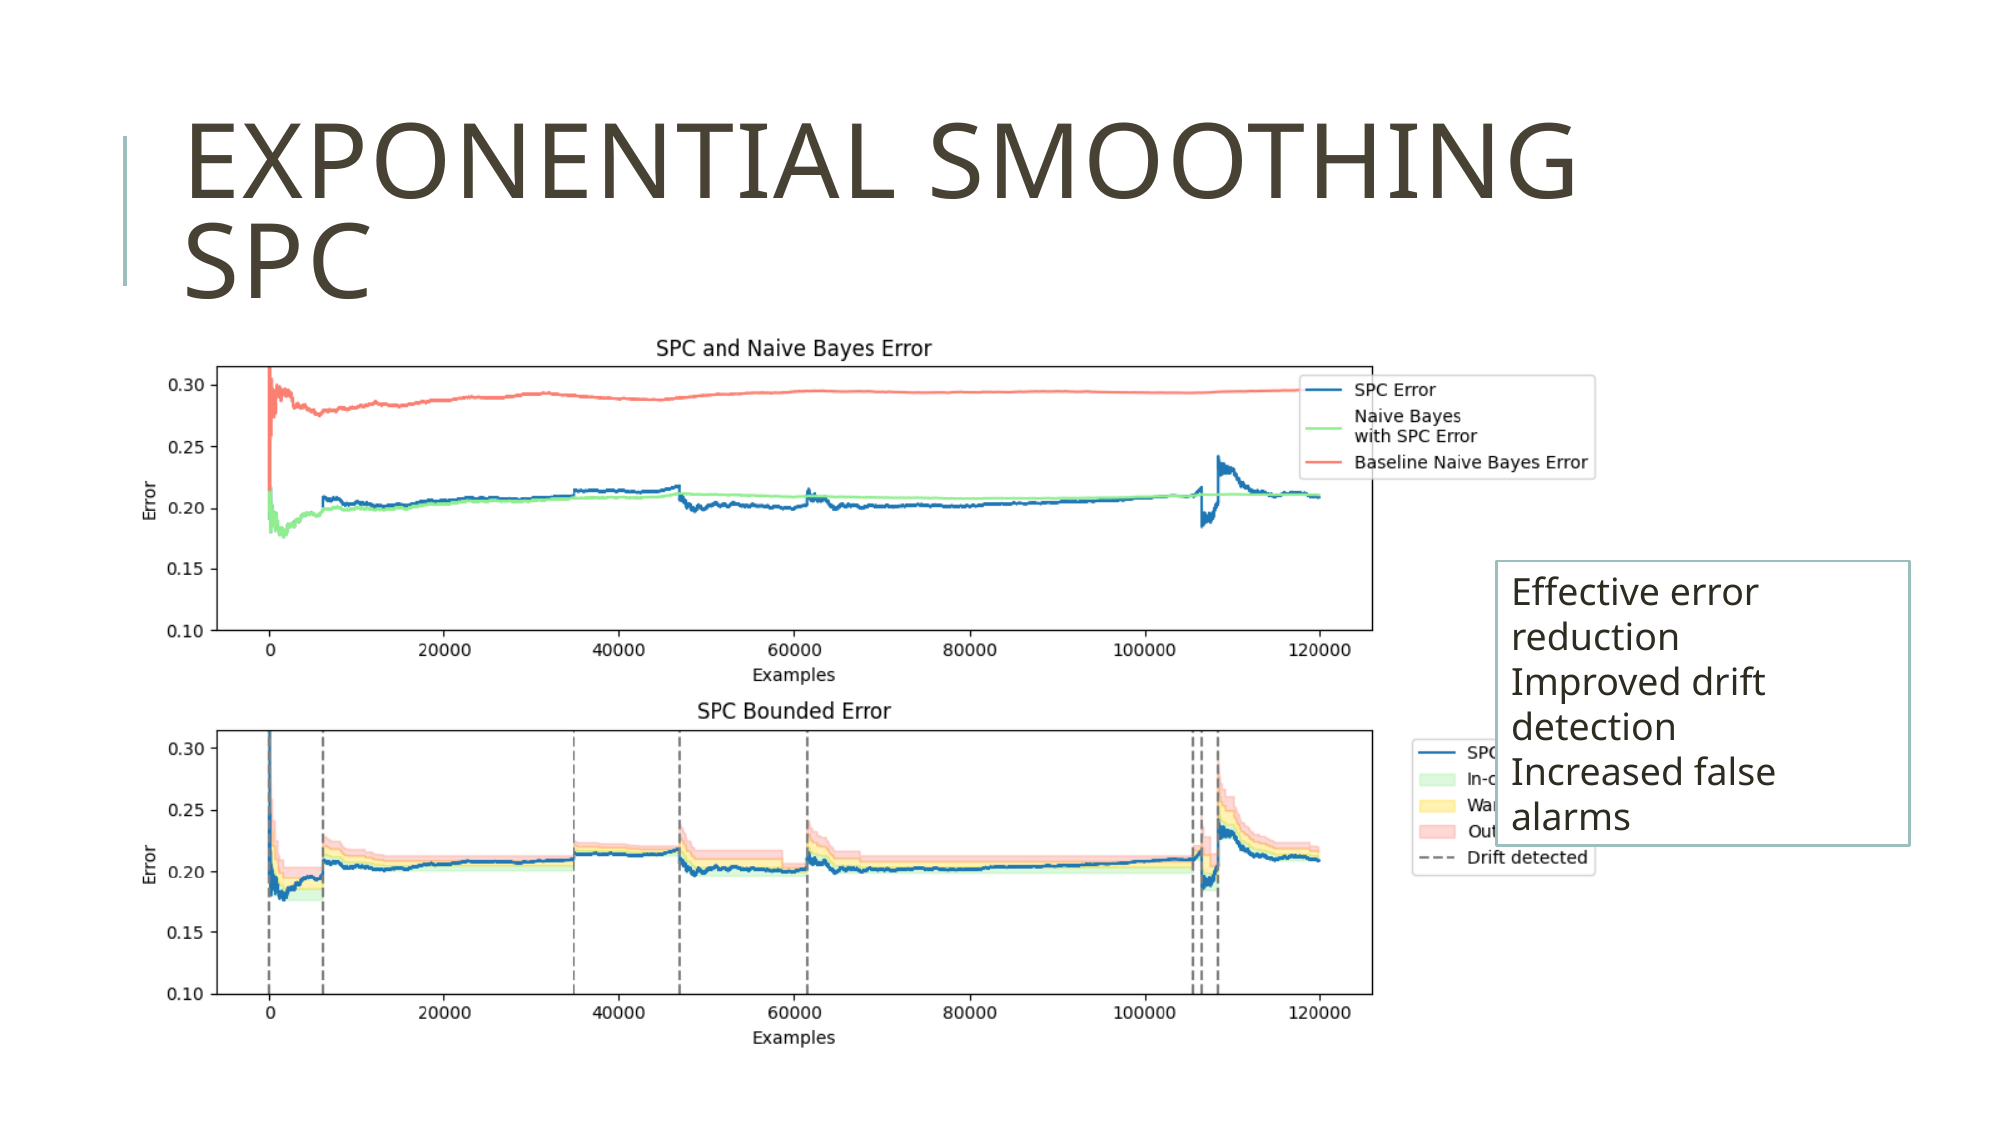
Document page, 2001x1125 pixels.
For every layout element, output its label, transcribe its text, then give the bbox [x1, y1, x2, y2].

text_box Effective error reduction Improved drift detection Increased false alarms [1614, 560, 1911, 847]
title Exponential smoothing spc [168, 96, 1763, 342]
picture [130, 329, 1608, 1060]
